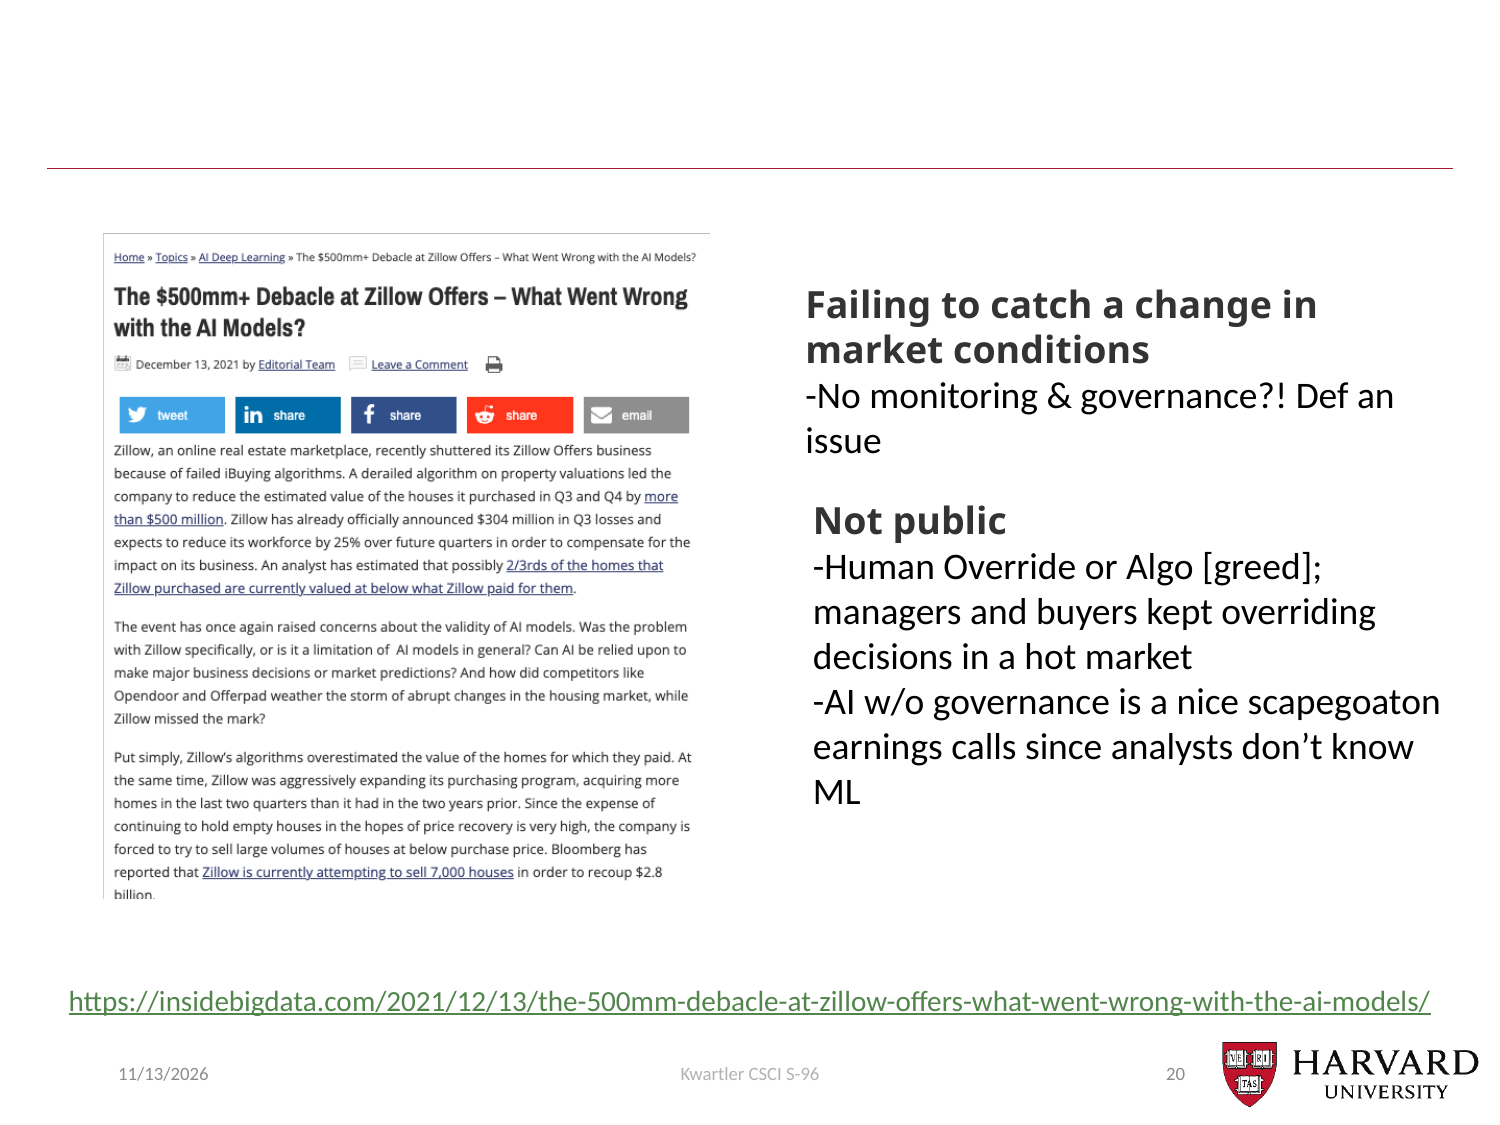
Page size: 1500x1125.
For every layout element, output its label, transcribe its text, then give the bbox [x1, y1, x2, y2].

text_box Not public -Human Override or Algo [greed]; managers and buyers kept overriding decisions in a hot market -AI w/o governance is a nice scapegoaton earnings calls since analysts don’t know ML [798, 490, 1462, 820]
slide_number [103, 1042, 441, 1103]
footer Kwartler CSCI S-96 [496, 1042, 1004, 1103]
picture [1200, 1024, 1500, 1125]
slide_number 20 [1059, 1042, 1200, 1103]
picture [103, 233, 710, 899]
text_box Failing to catch a change in market conditions -No monitoring & governance?! Def an issue [790, 274, 1454, 469]
text_box https://insidebigdata.com/2021/12/13/the-500mm-debacle-at-zillow-offers-what-went-wrong-with-the-ai-models/ [53, 974, 1447, 1025]
